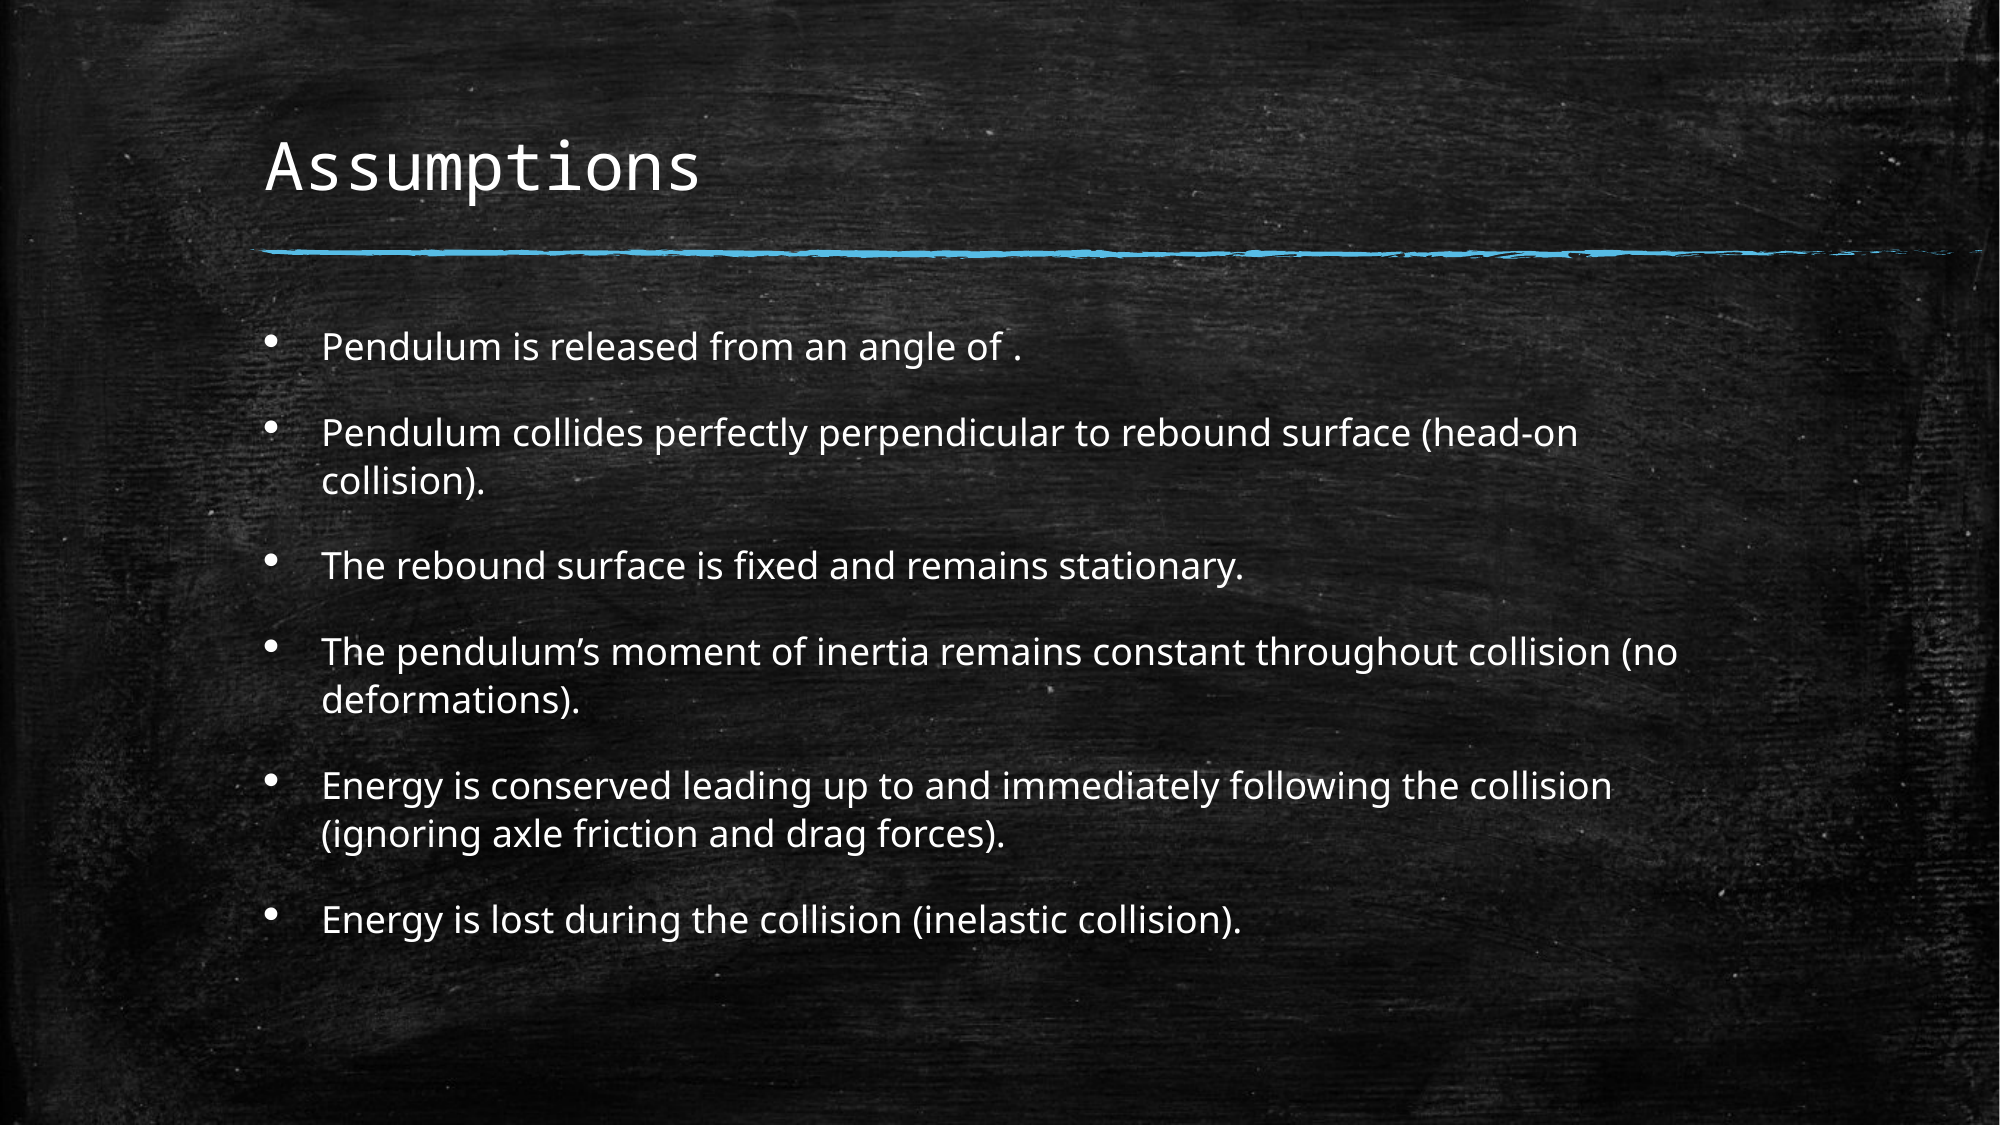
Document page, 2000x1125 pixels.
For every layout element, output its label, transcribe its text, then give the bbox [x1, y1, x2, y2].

title Assumptions [249, 45, 1750, 213]
